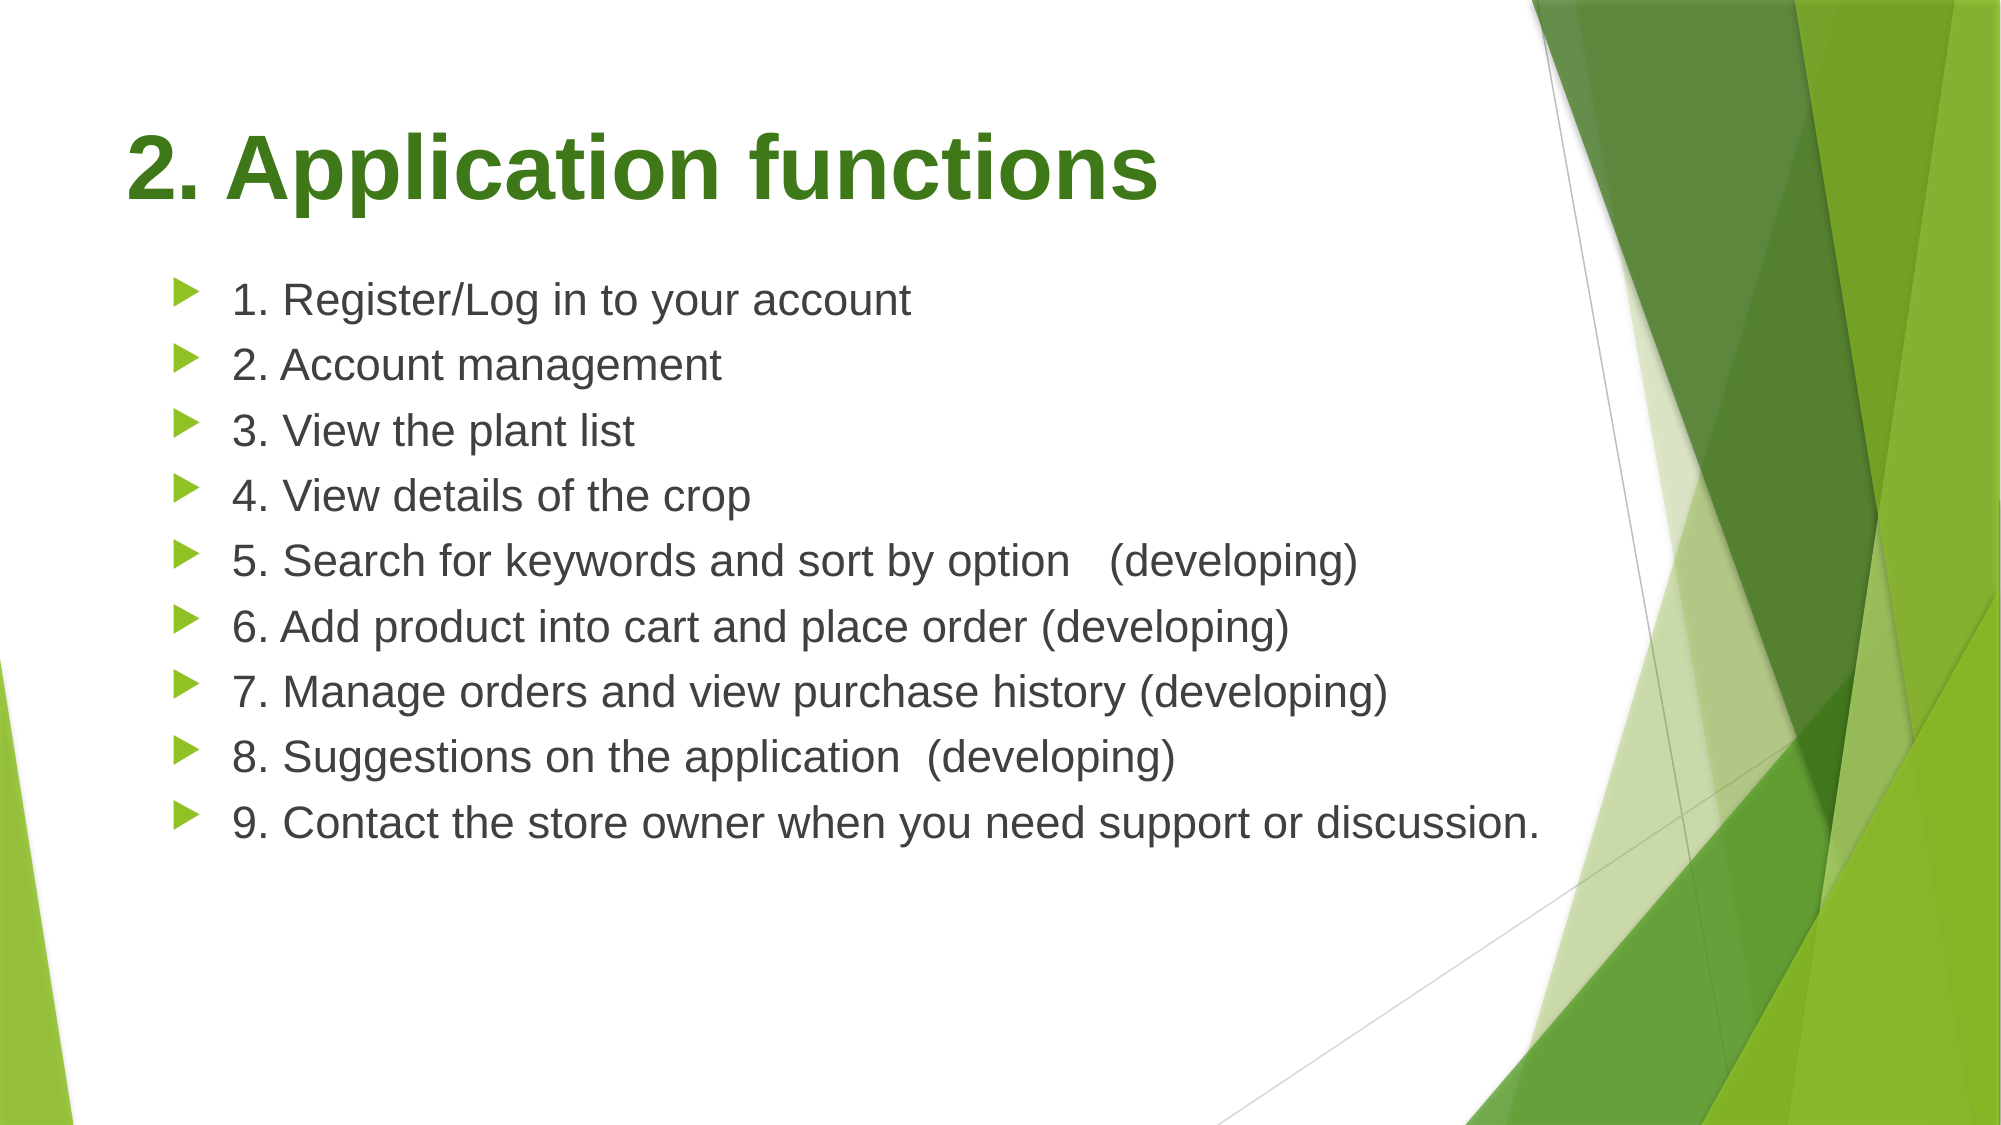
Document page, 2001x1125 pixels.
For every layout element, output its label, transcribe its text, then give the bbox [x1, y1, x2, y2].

title 2. Application functions [111, 99, 1522, 317]
list 1. Register/Log in to your account 2. Account management 3. View the plant list 4. View details of the crop 5. Search for keywords and sort by option (developing) 6. Add product into cart and place order (developing) 7. Manage orders and view purchase history (developing) 8. Suggestions on the application (developing) 9. Contact the store owner when you need support or discussion. [155, 262, 1566, 899]
